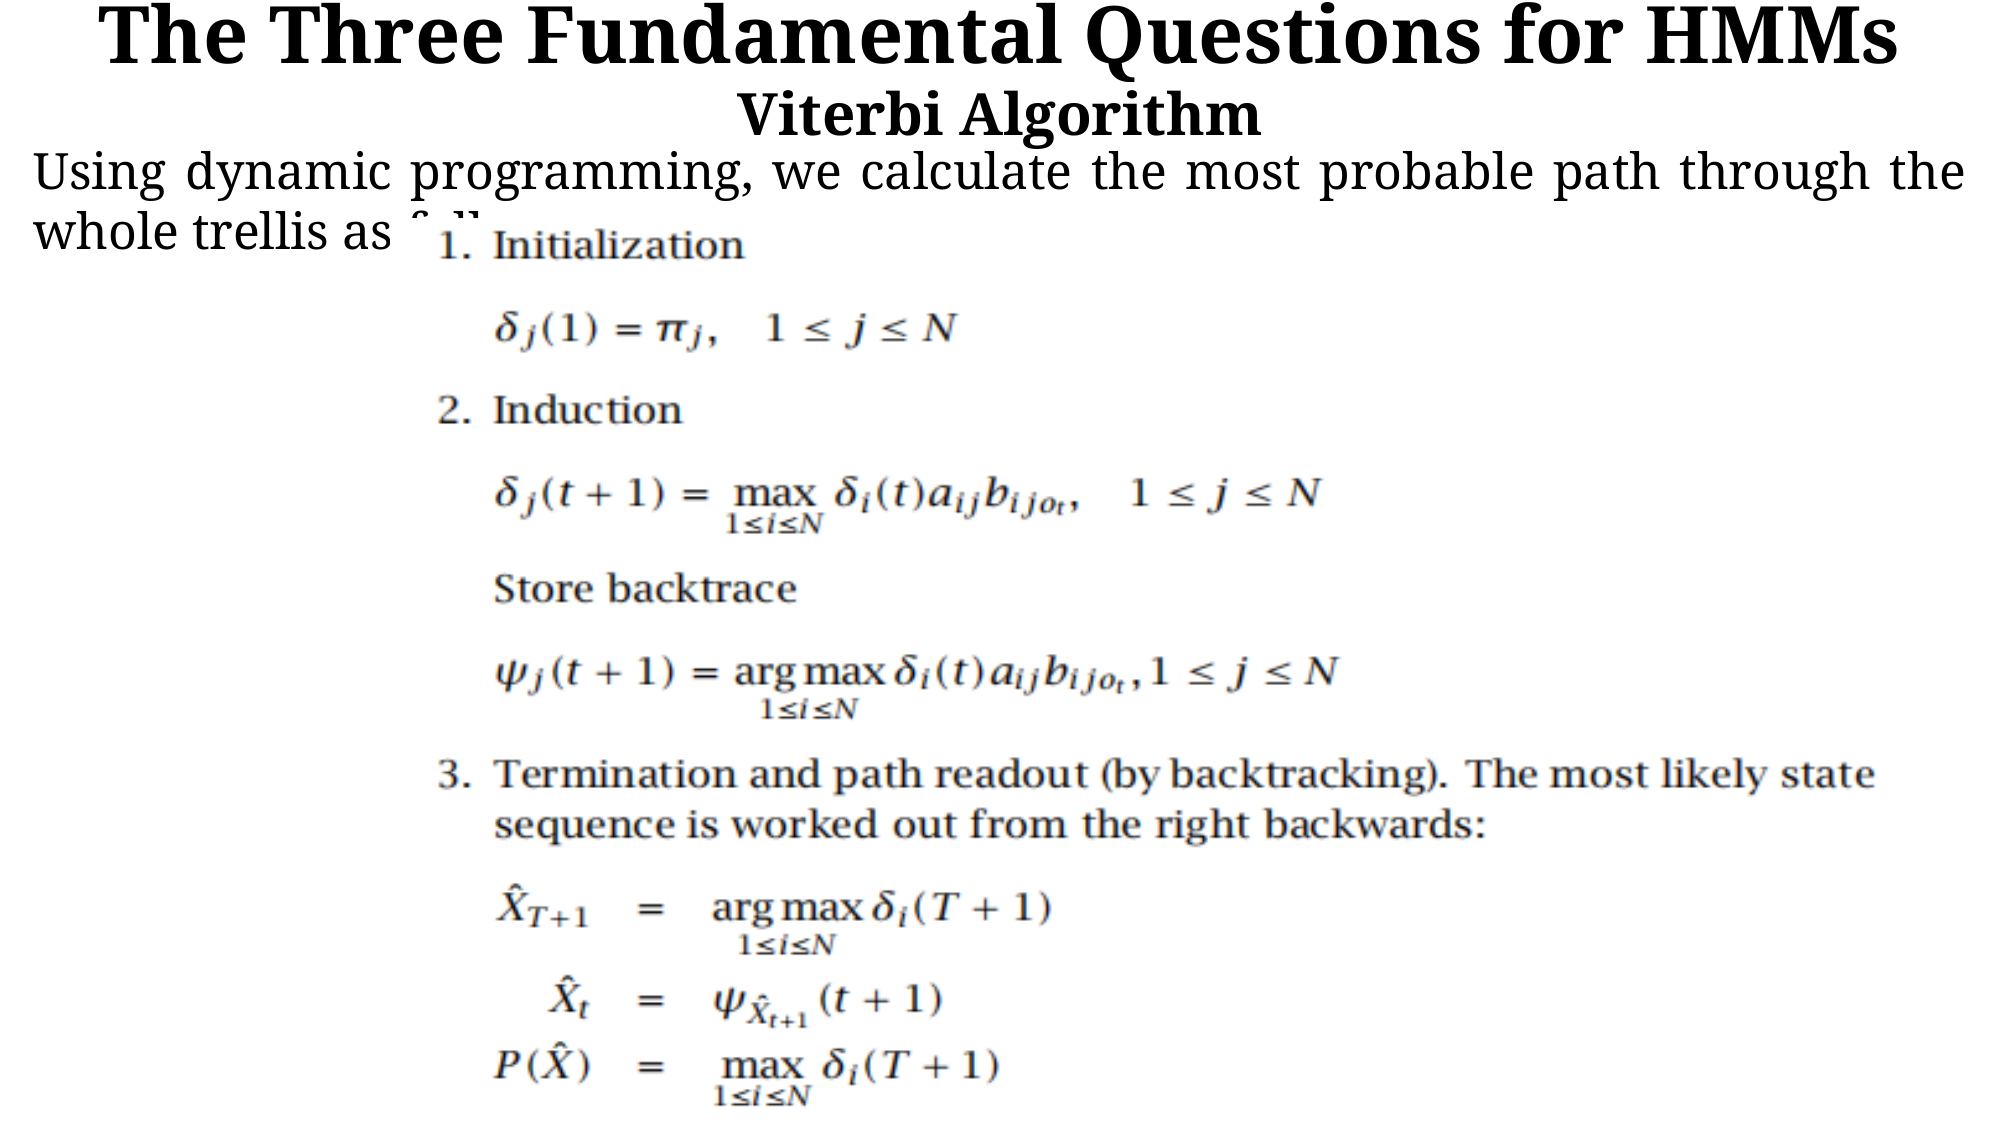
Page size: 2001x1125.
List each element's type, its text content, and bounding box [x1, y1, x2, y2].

picture [390, 218, 1897, 1120]
text_box Viterbi Algorithm [0, 69, 2000, 154]
text_box Using dynamic programming, we calculate the most probable path through the whole trellis as follows [18, 132, 1982, 268]
title The Three Fundamental Questions for HMMs [0, 0, 2000, 69]
